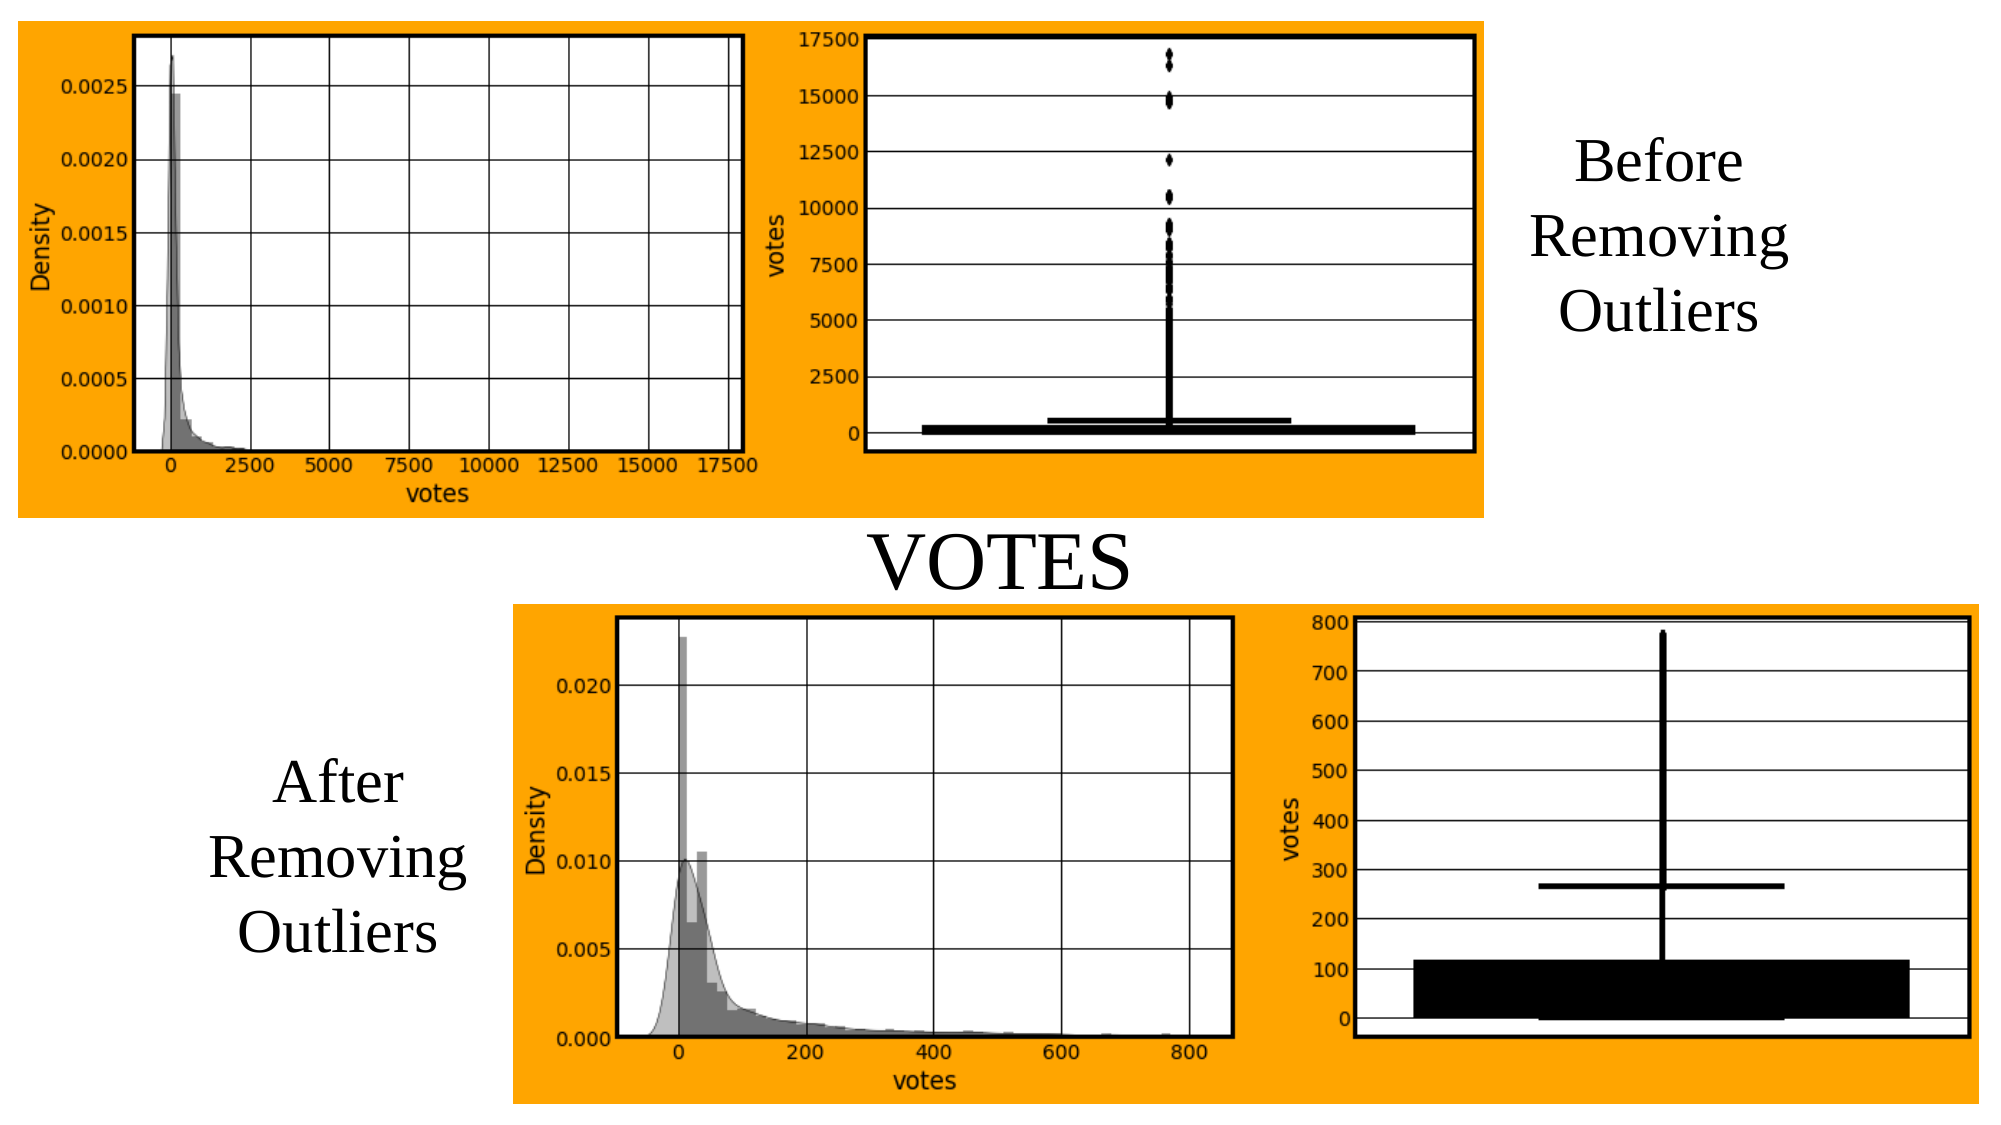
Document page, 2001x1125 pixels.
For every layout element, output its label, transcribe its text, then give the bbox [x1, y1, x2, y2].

title VOTES [772, 518, 1228, 604]
text_box After Removing Outliers [162, 732, 513, 973]
text_box Before Removing Outliers [1485, 111, 1835, 351]
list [18, 21, 1485, 518]
picture [513, 604, 1979, 1104]
